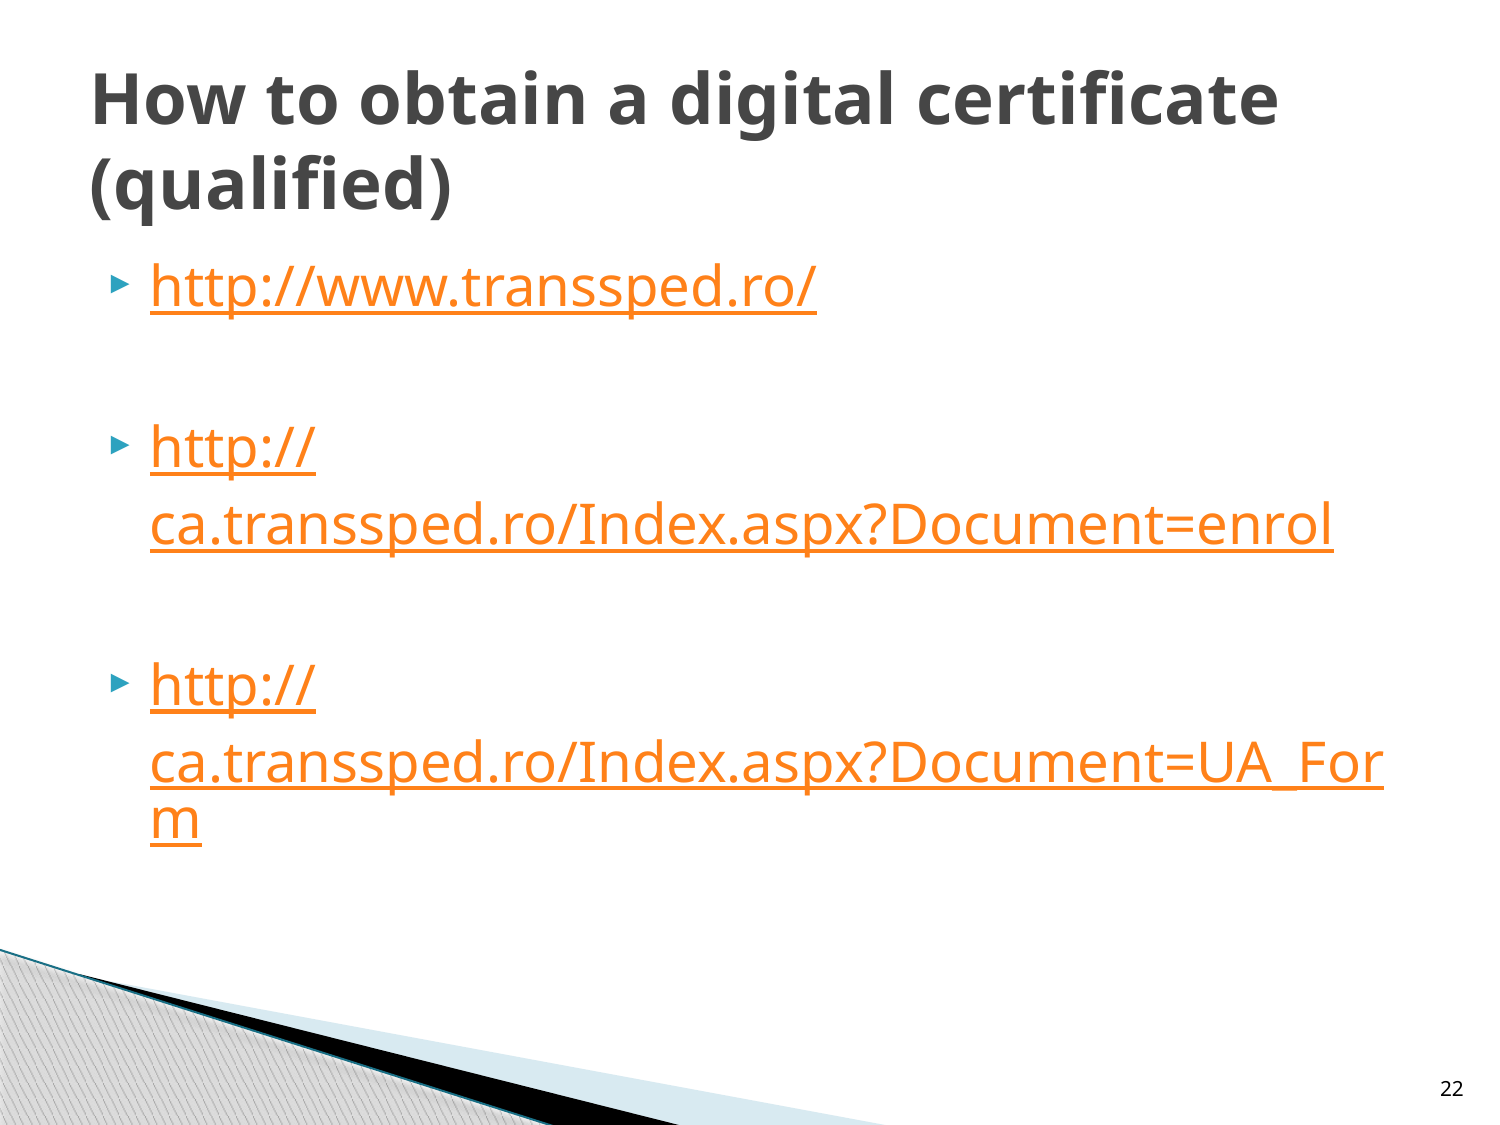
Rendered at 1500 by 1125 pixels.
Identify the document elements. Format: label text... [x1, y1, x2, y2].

list http://www.transsped.ro/ http://ca.transsped.ro/Index.aspx?Document=enrol http://ca.transsped.ro/Index.aspx?Document=UA_Form [75, 243, 1425, 986]
title How to obtain a digital certificate (qualified) [75, 45, 1425, 233]
slide_number 22 [1418, 1051, 1479, 1112]
